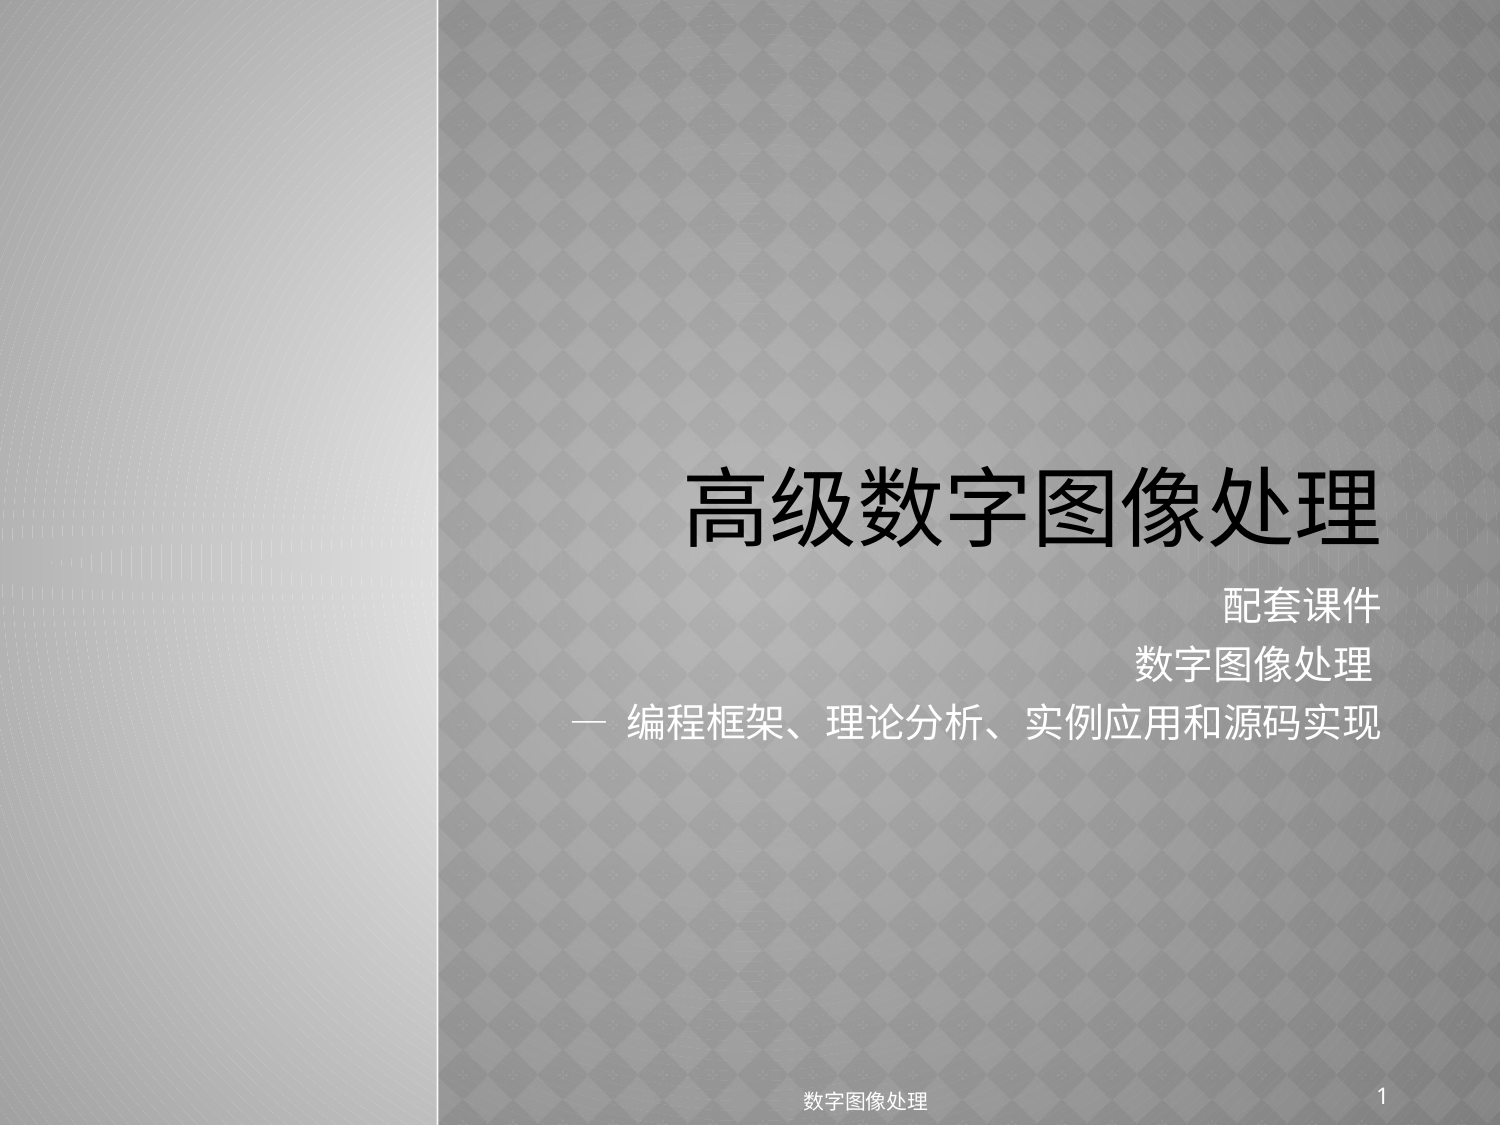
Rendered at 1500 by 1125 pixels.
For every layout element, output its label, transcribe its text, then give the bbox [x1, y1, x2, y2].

subtitle 配套课件 数字图像处理 — 编程框架、理论分析、实例应用和源码实现 [550, 580, 1390, 762]
footer 数字图像处理 [462, 1075, 943, 1114]
slide_number 1 [1292, 1075, 1390, 1113]
title 高级数字图像处理 [552, 87, 1390, 558]
